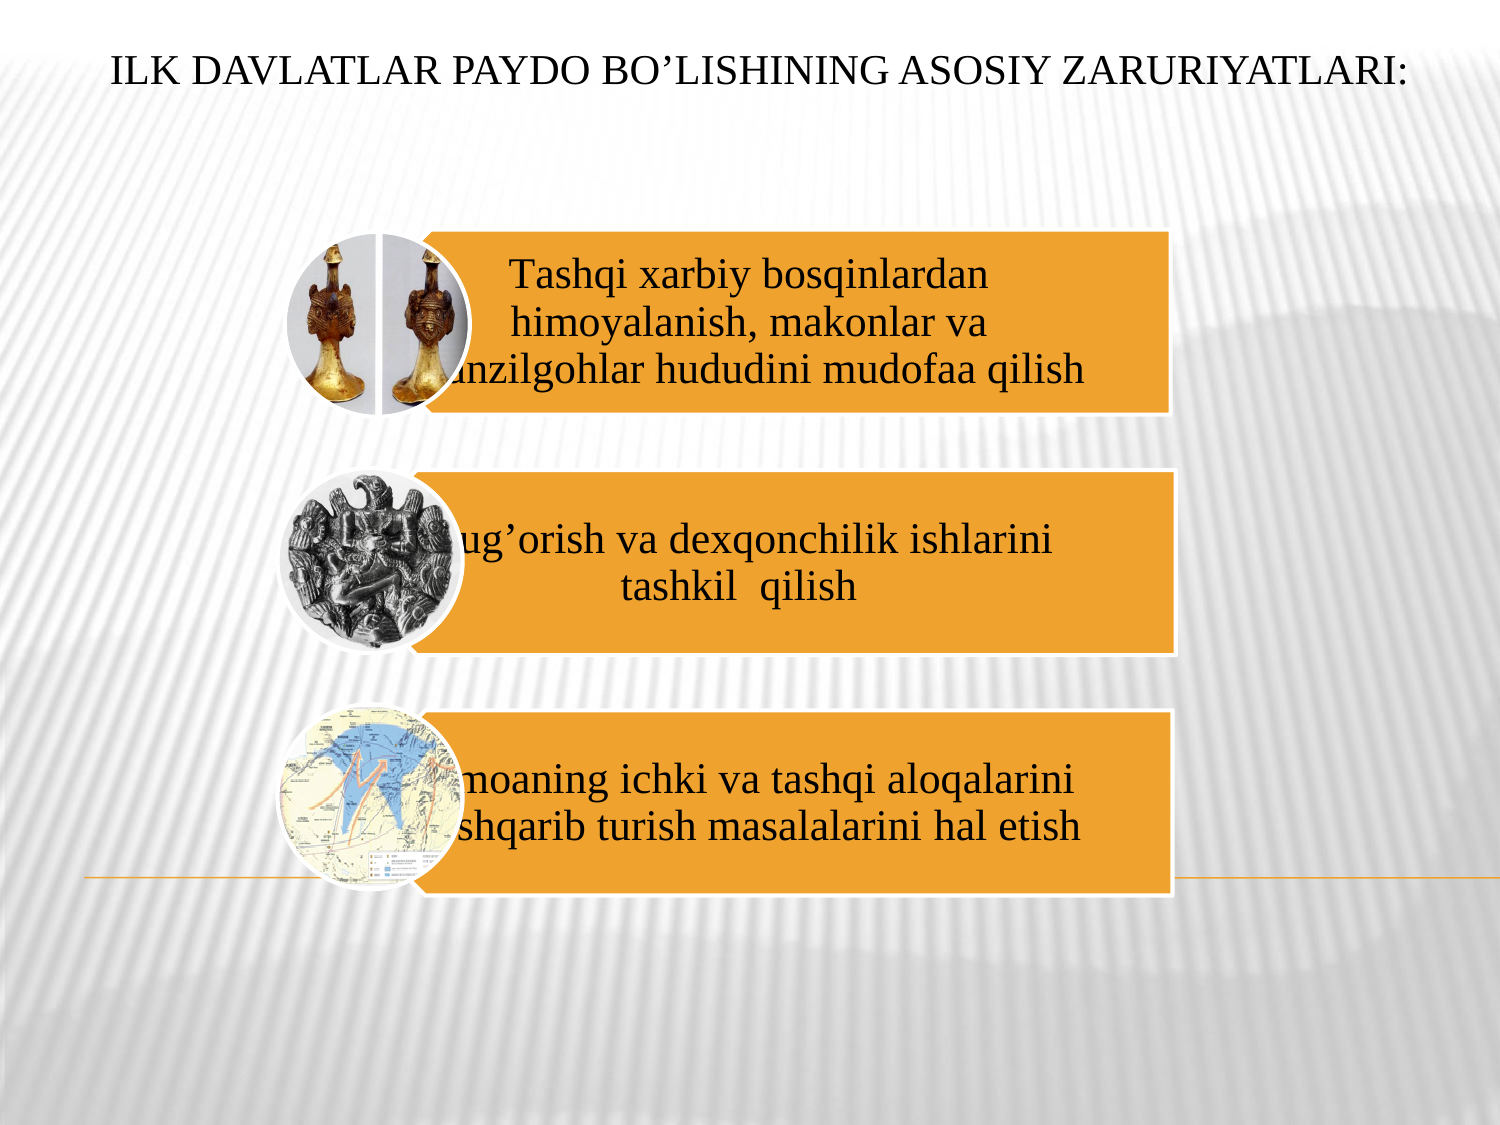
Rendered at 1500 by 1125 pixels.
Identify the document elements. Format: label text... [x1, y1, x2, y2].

subtitle [35, 278, 1465, 1090]
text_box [249, 228, 1251, 897]
picture [0, 0, 1500, 1125]
title Ilk davlatlar paydo bo’lishining asosiy zaruriyatlari: [23, 35, 1477, 126]
